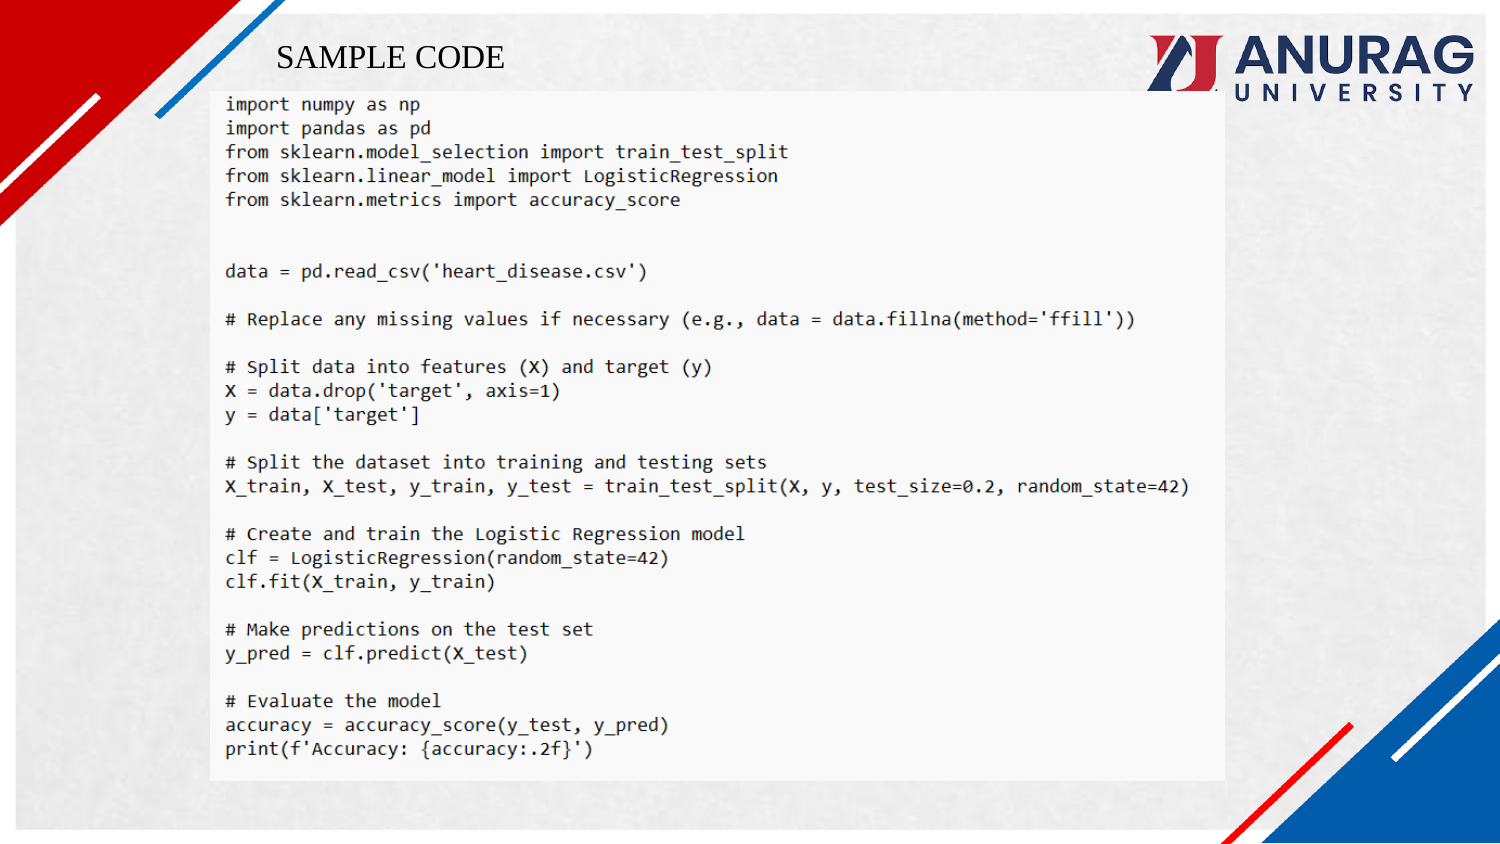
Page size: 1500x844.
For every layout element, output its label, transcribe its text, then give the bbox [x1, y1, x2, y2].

text_box SAMPLE CODE [261, 0, 1349, 91]
picture [0, 0, 1500, 844]
